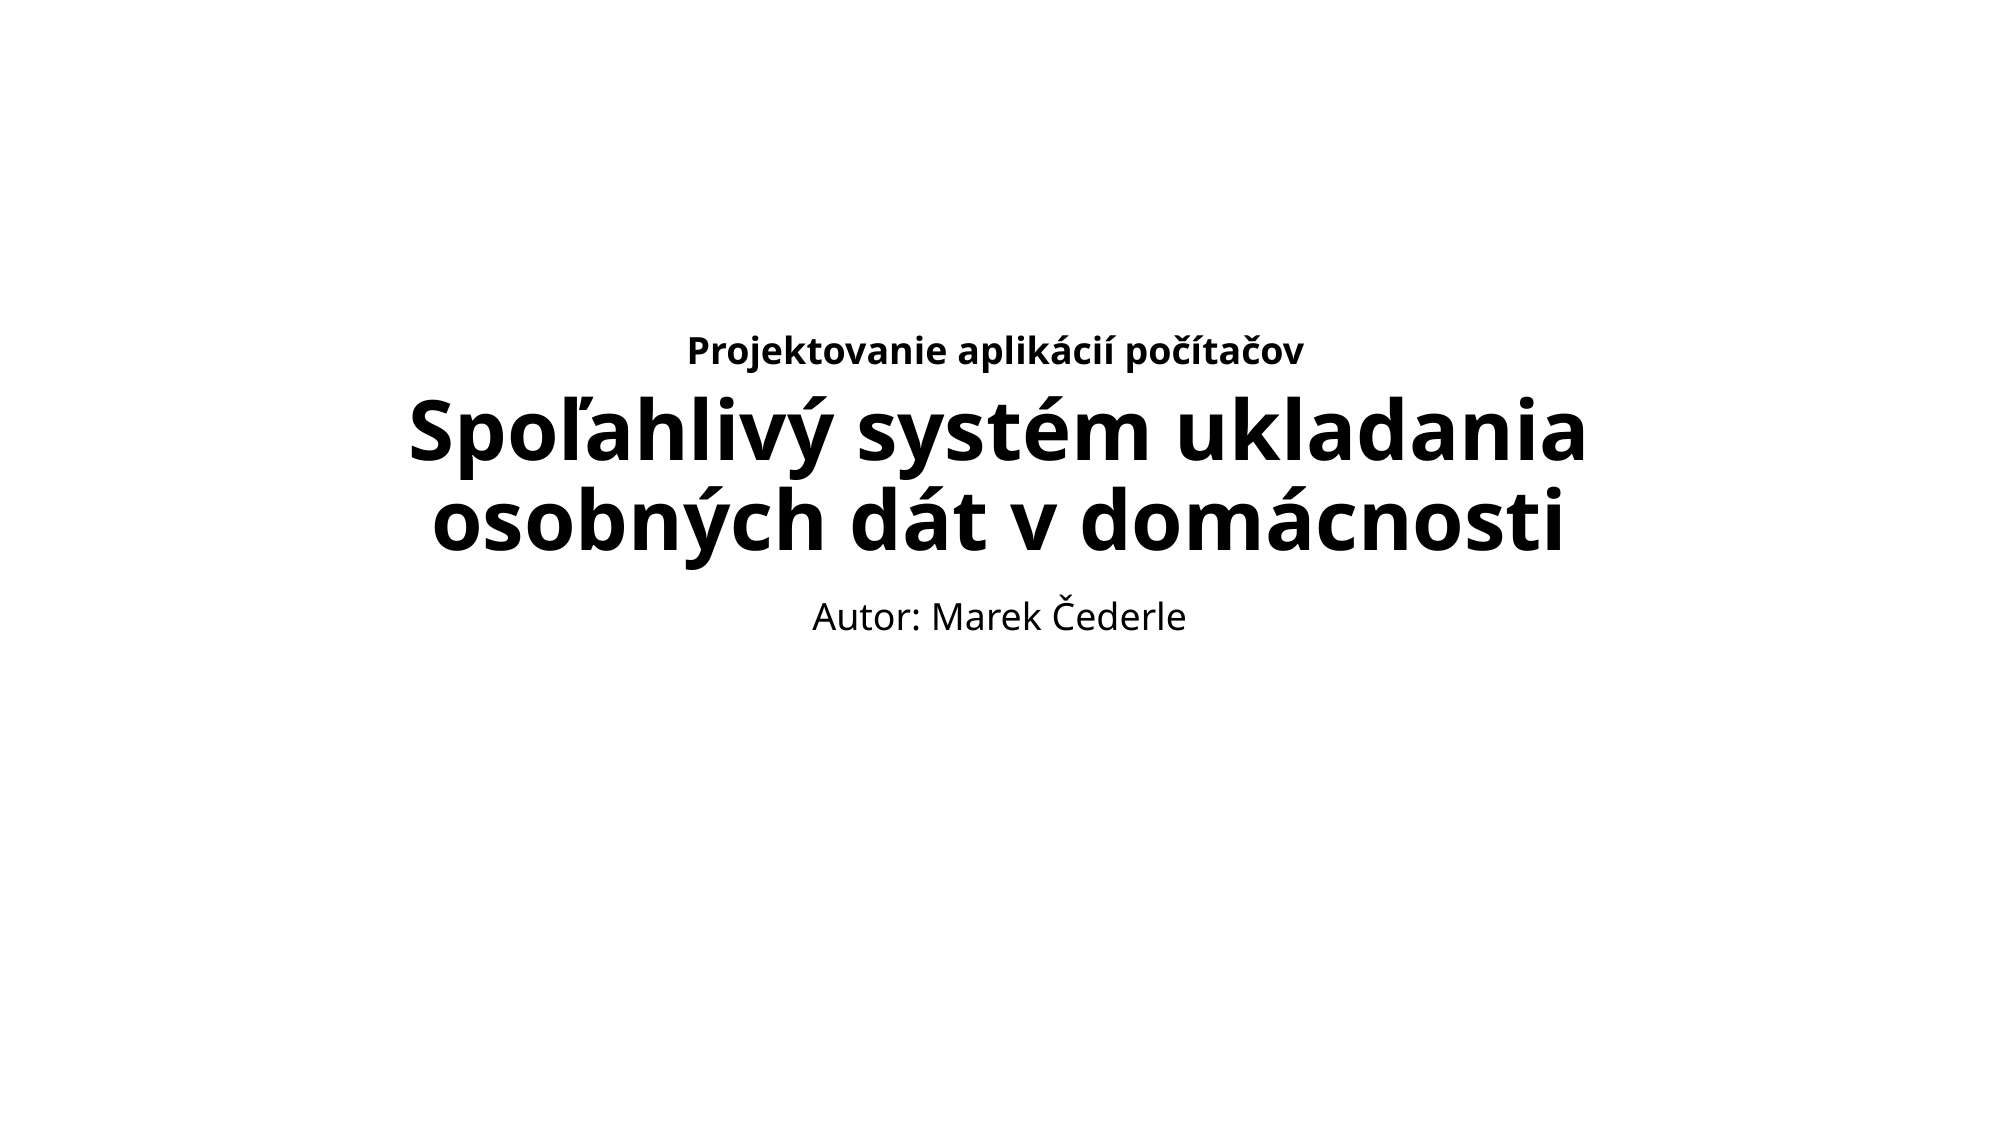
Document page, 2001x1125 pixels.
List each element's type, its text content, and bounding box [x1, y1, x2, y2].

text_box Projektovanie aplikácií počítačov [671, 319, 1329, 380]
subtitle Autor: Marek Čederle [249, 590, 1750, 684]
title Spoľahlivý systém ukladania osobných dát v domácnosti [249, 184, 1750, 576]
